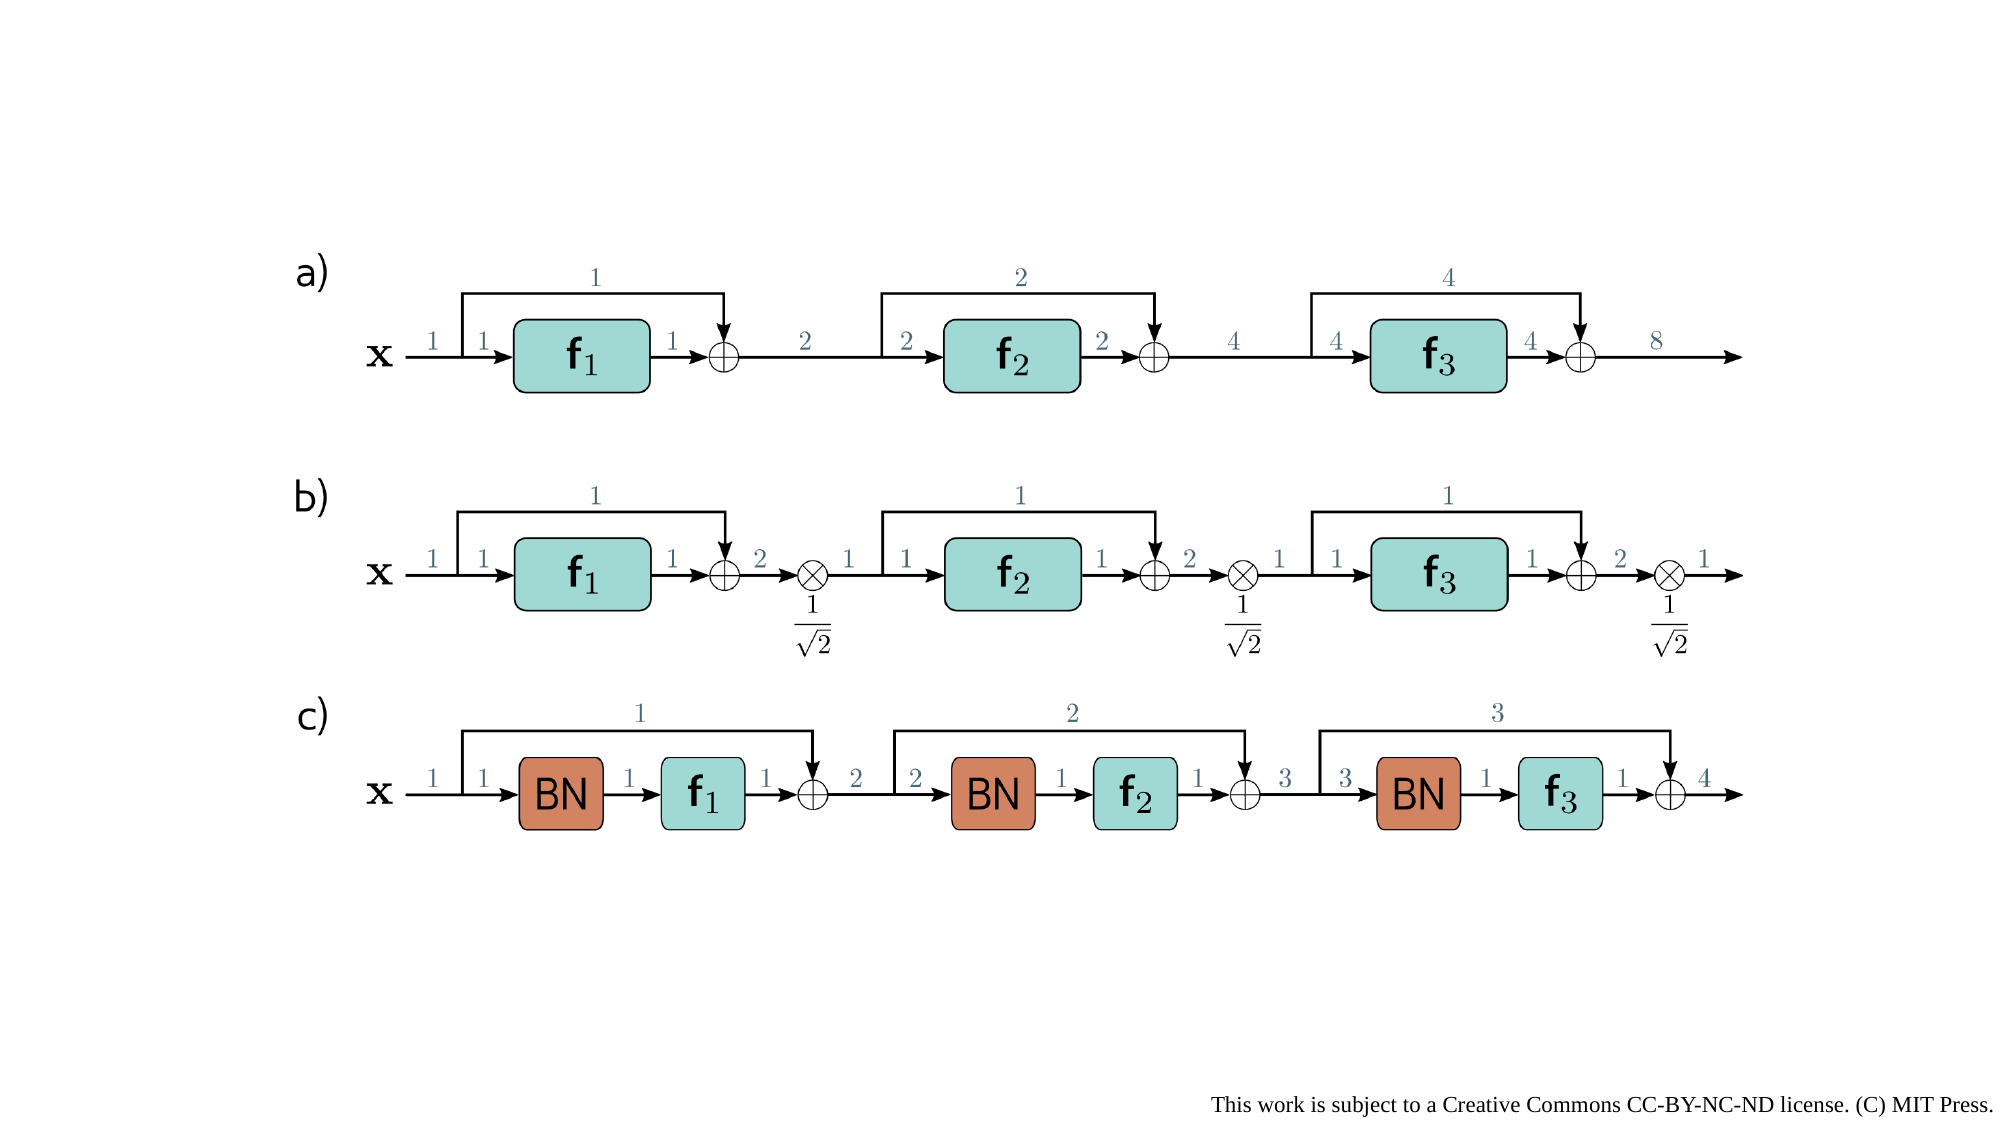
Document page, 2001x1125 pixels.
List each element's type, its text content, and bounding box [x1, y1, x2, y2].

text_box This work is subject to a Creative Commons CC-BY-NC-ND license. (C) MIT Press. [1196, 1082, 2000, 1125]
picture [292, 247, 1788, 838]
